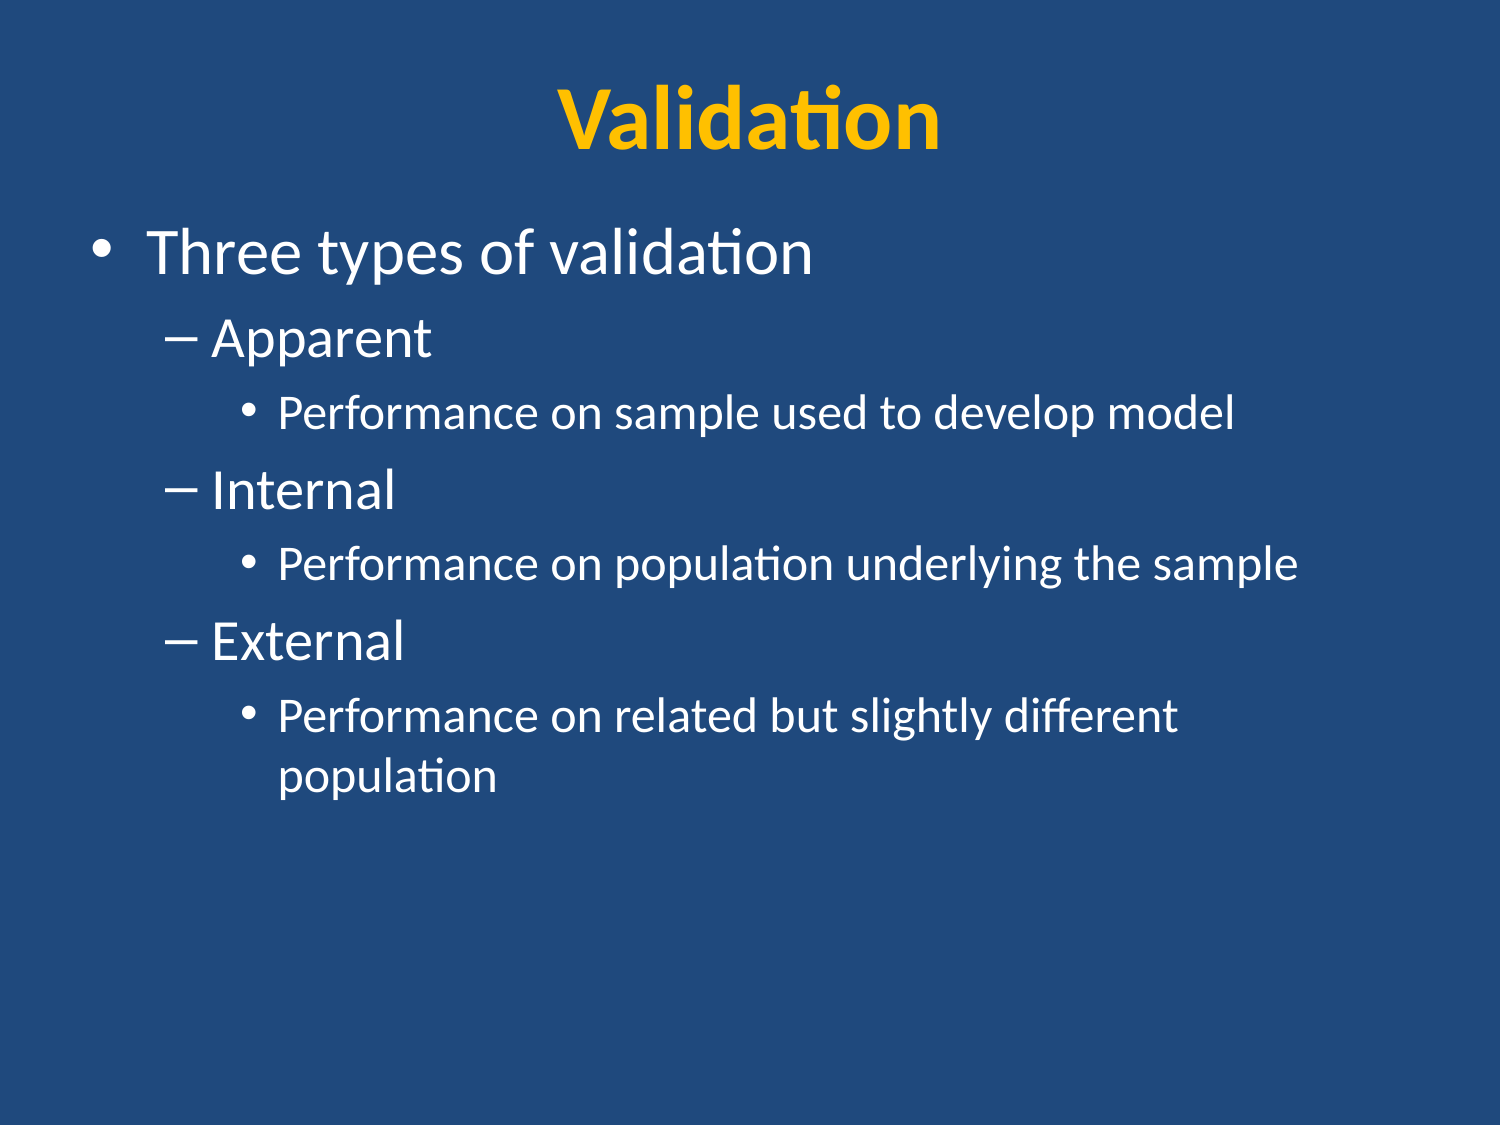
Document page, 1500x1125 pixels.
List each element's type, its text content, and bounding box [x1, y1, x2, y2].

title Validation [75, 37, 1425, 188]
list Three types of validation Apparent Performance on sample used to develop model Internal Performance on population underlying the sample External Performance on related but slightly different population [75, 200, 1425, 1040]
